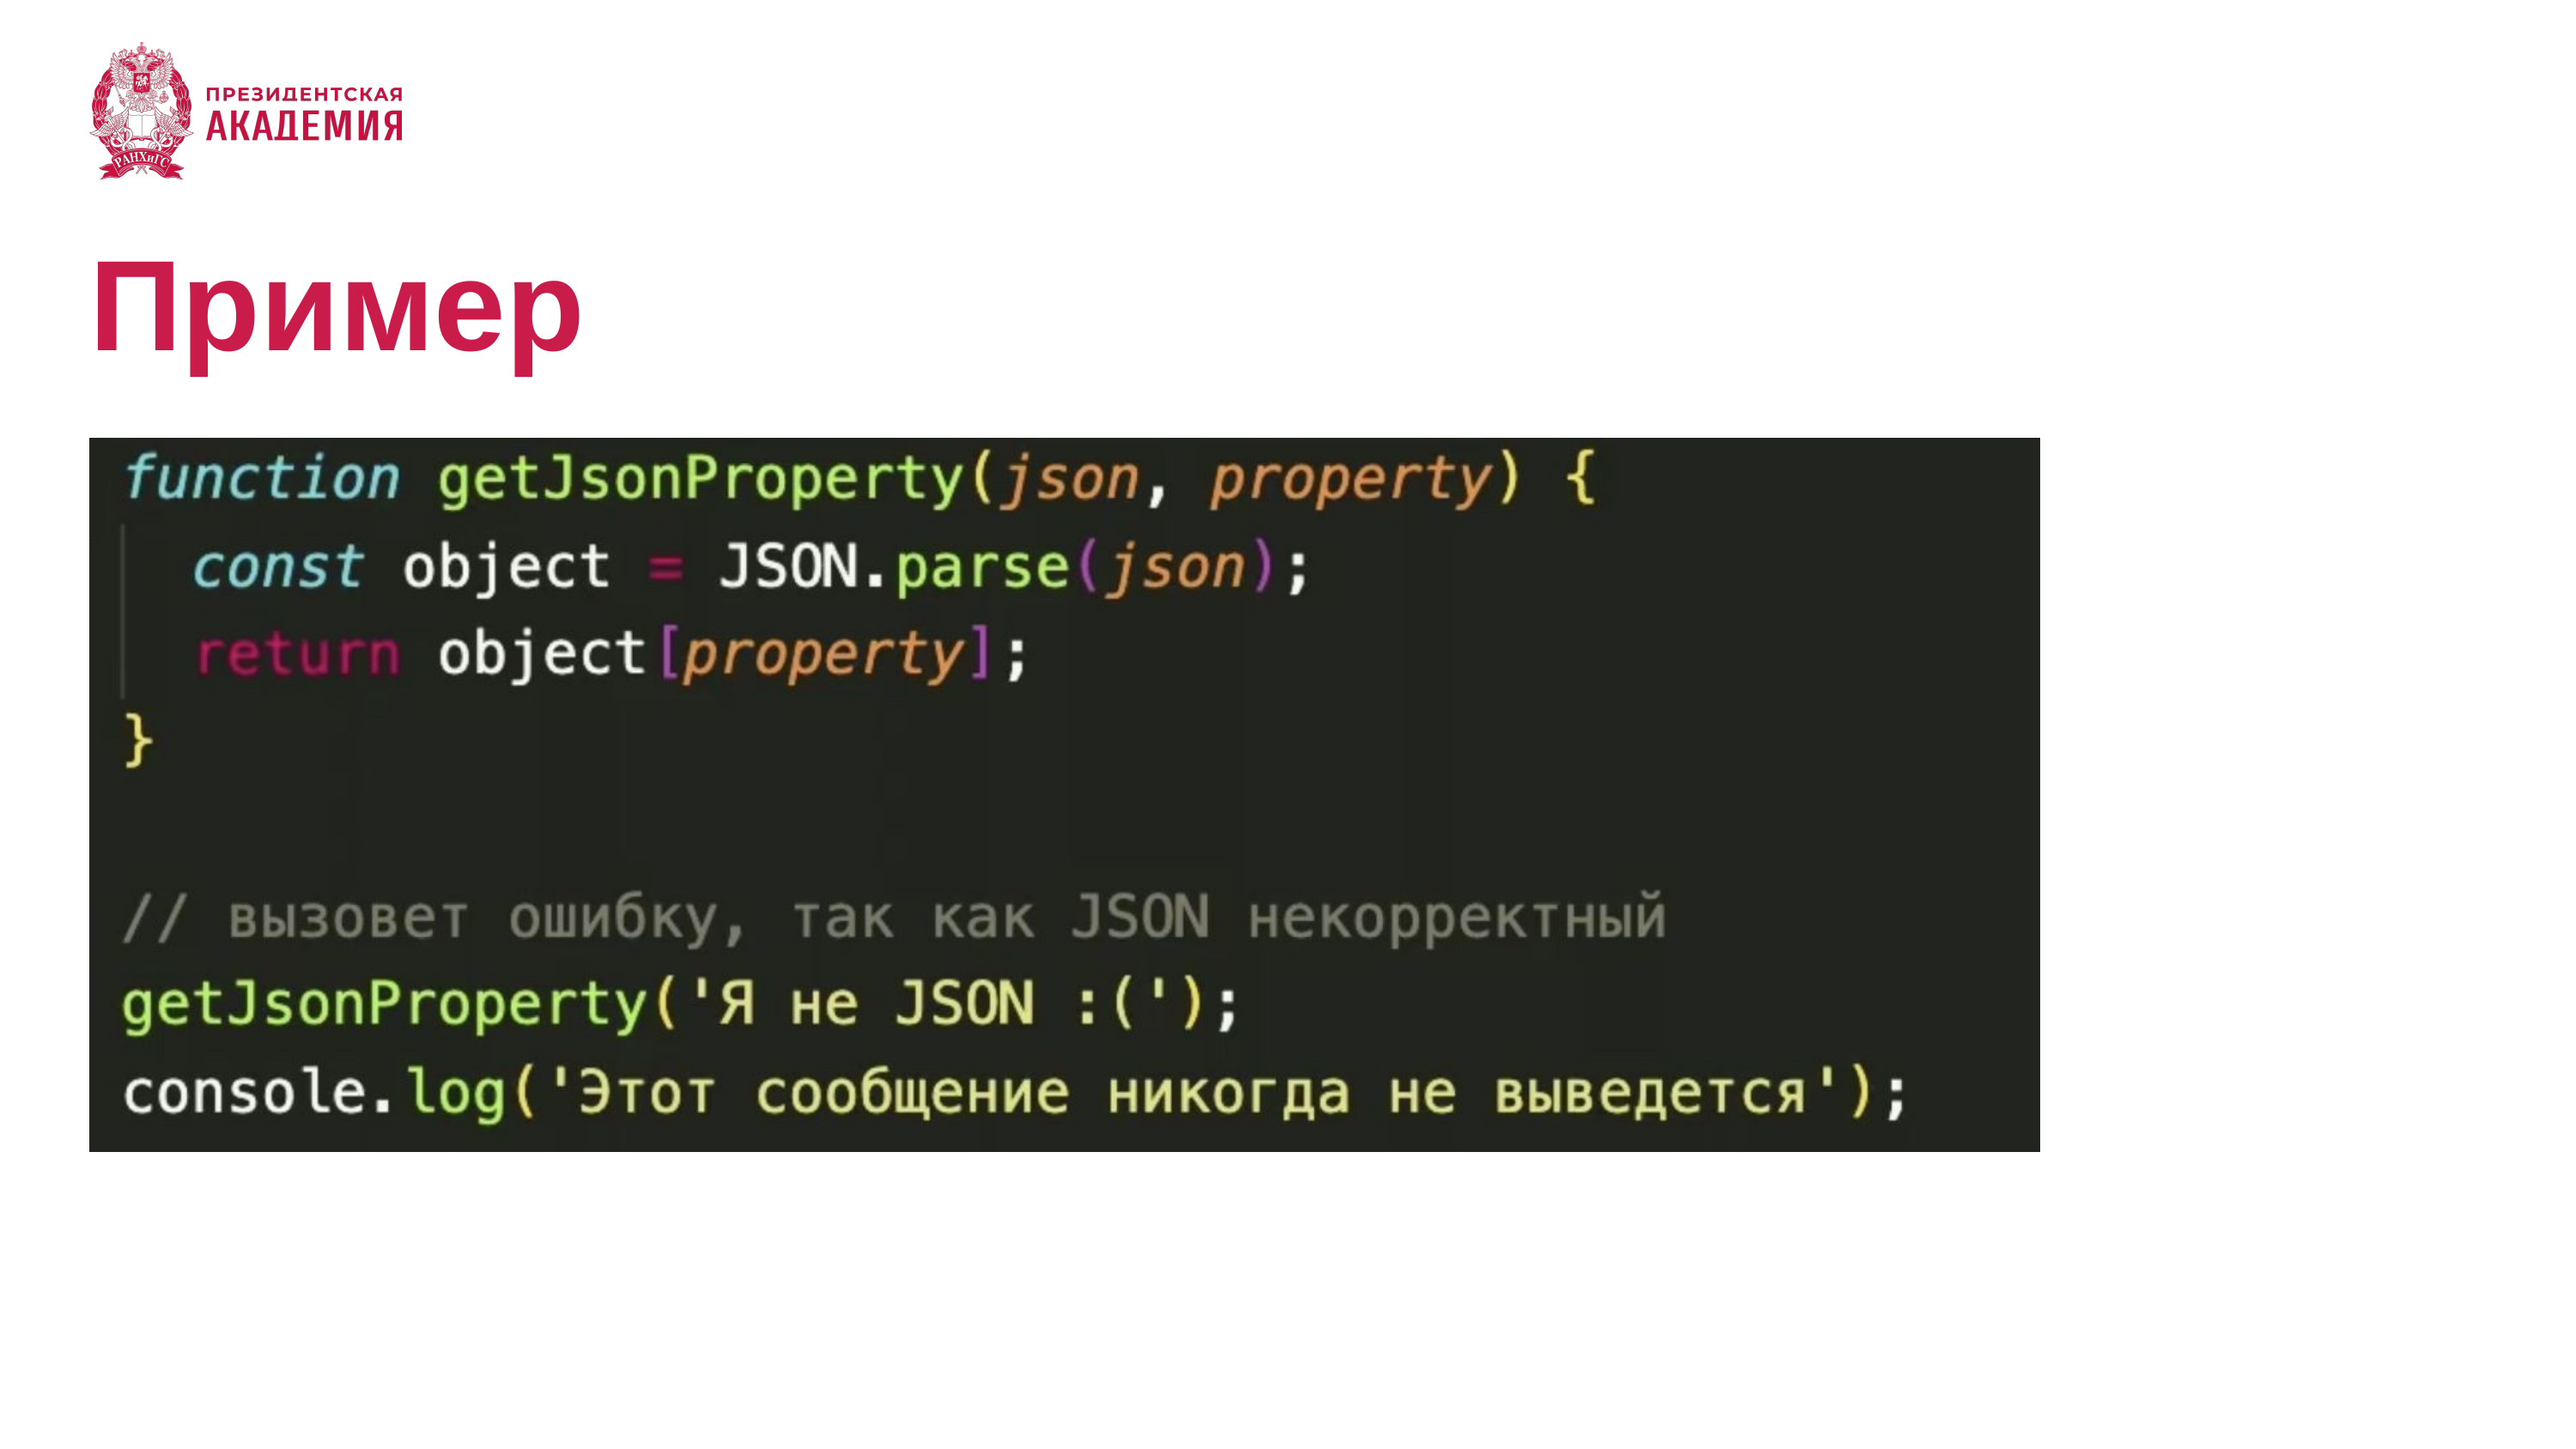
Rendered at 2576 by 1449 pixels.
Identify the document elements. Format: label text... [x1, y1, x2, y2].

picture [88, 438, 2041, 1153]
picture [89, 42, 402, 179]
title Пример [88, 220, 2367, 464]
